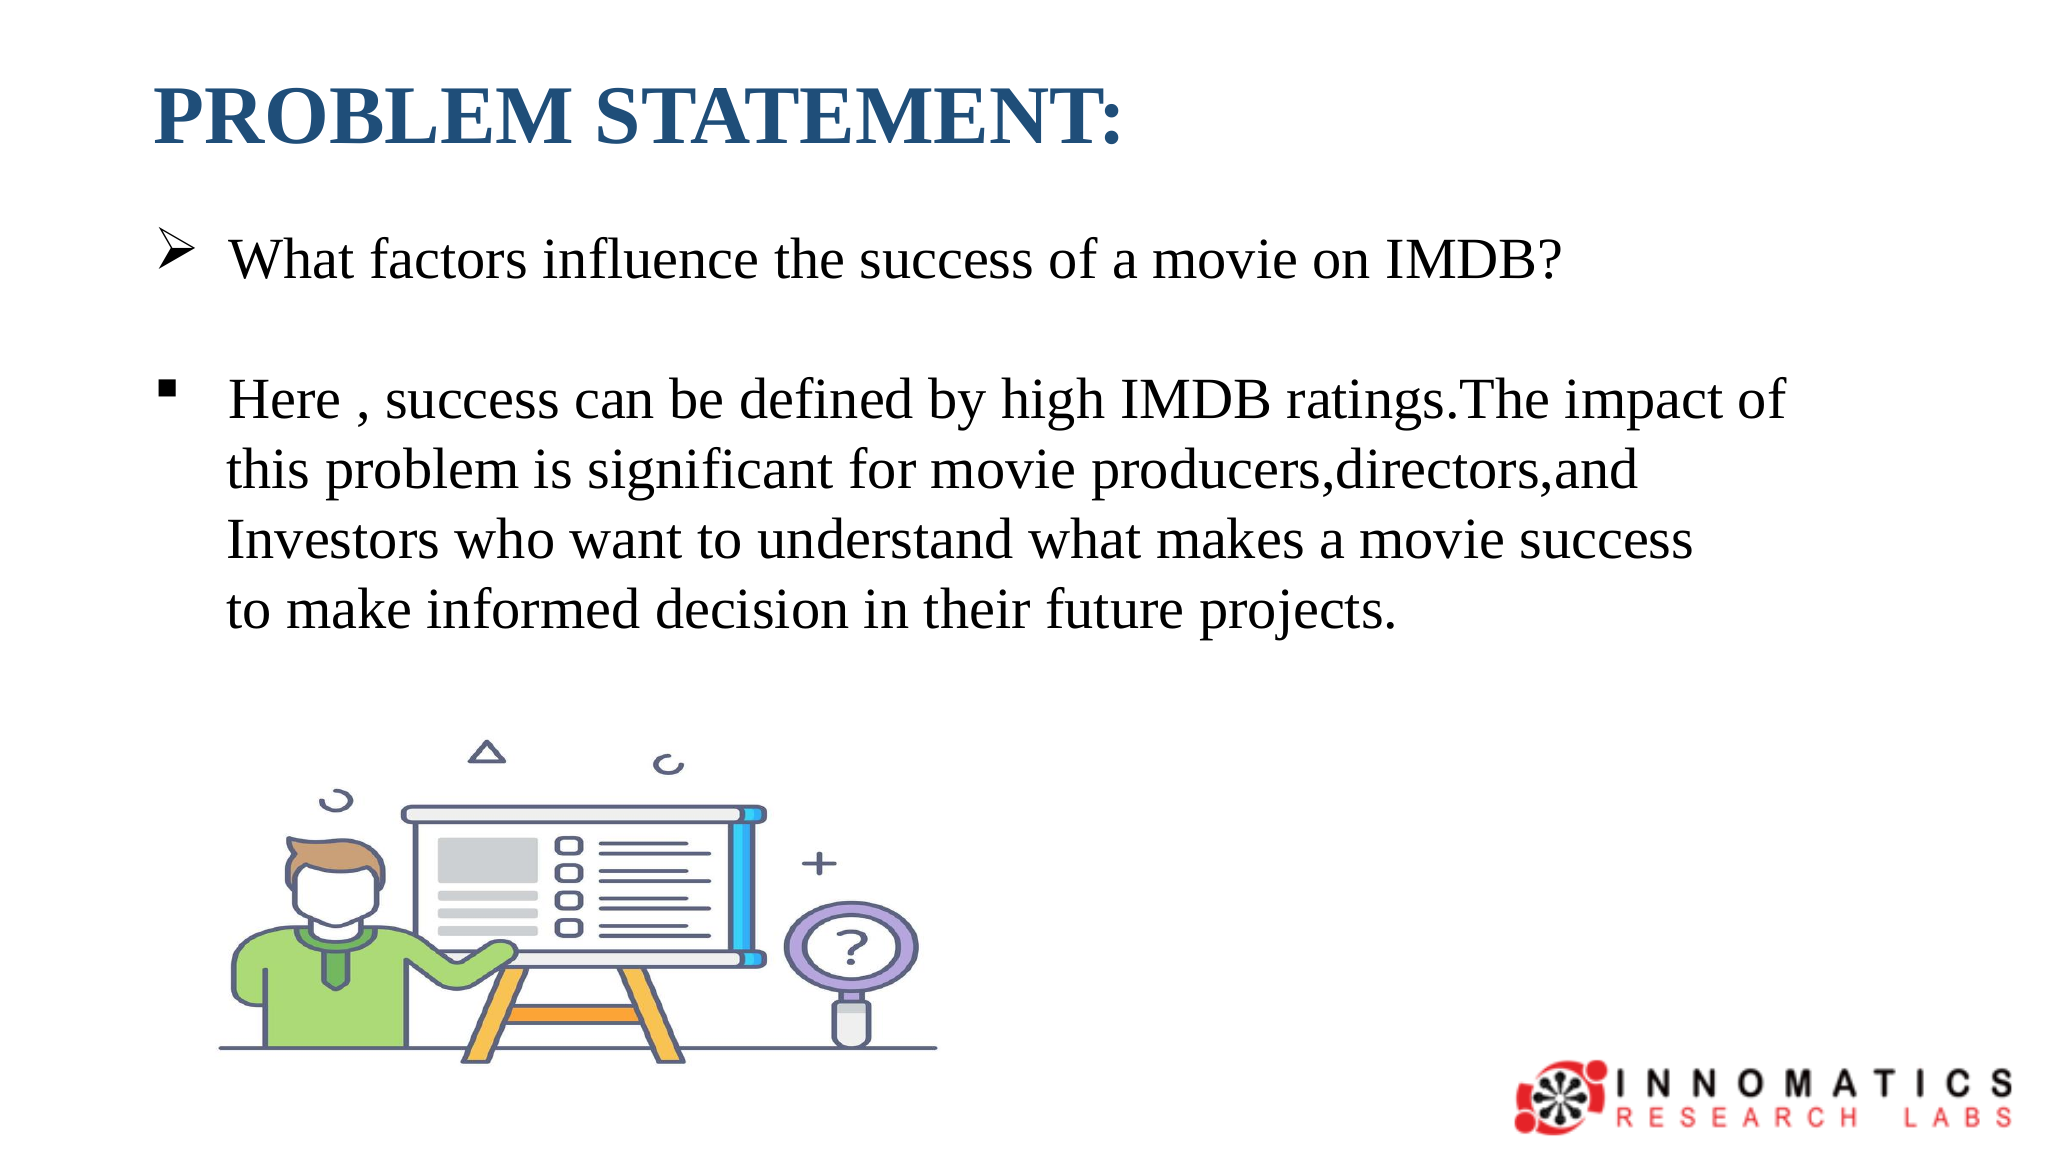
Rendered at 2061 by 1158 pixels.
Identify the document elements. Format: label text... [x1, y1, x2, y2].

picture [1489, 1043, 2036, 1158]
picture [157, 655, 994, 1105]
text_box PROBLEM STATEMENT: What factors influence the success of a movie on IMDB? Here , success can be defined by high IMDB ratings.The impact of this problem is significant for movie producers,directors,and Investors who want to understand what makes a movie success to make informed decision in their future projects. [138, 53, 2031, 888]
